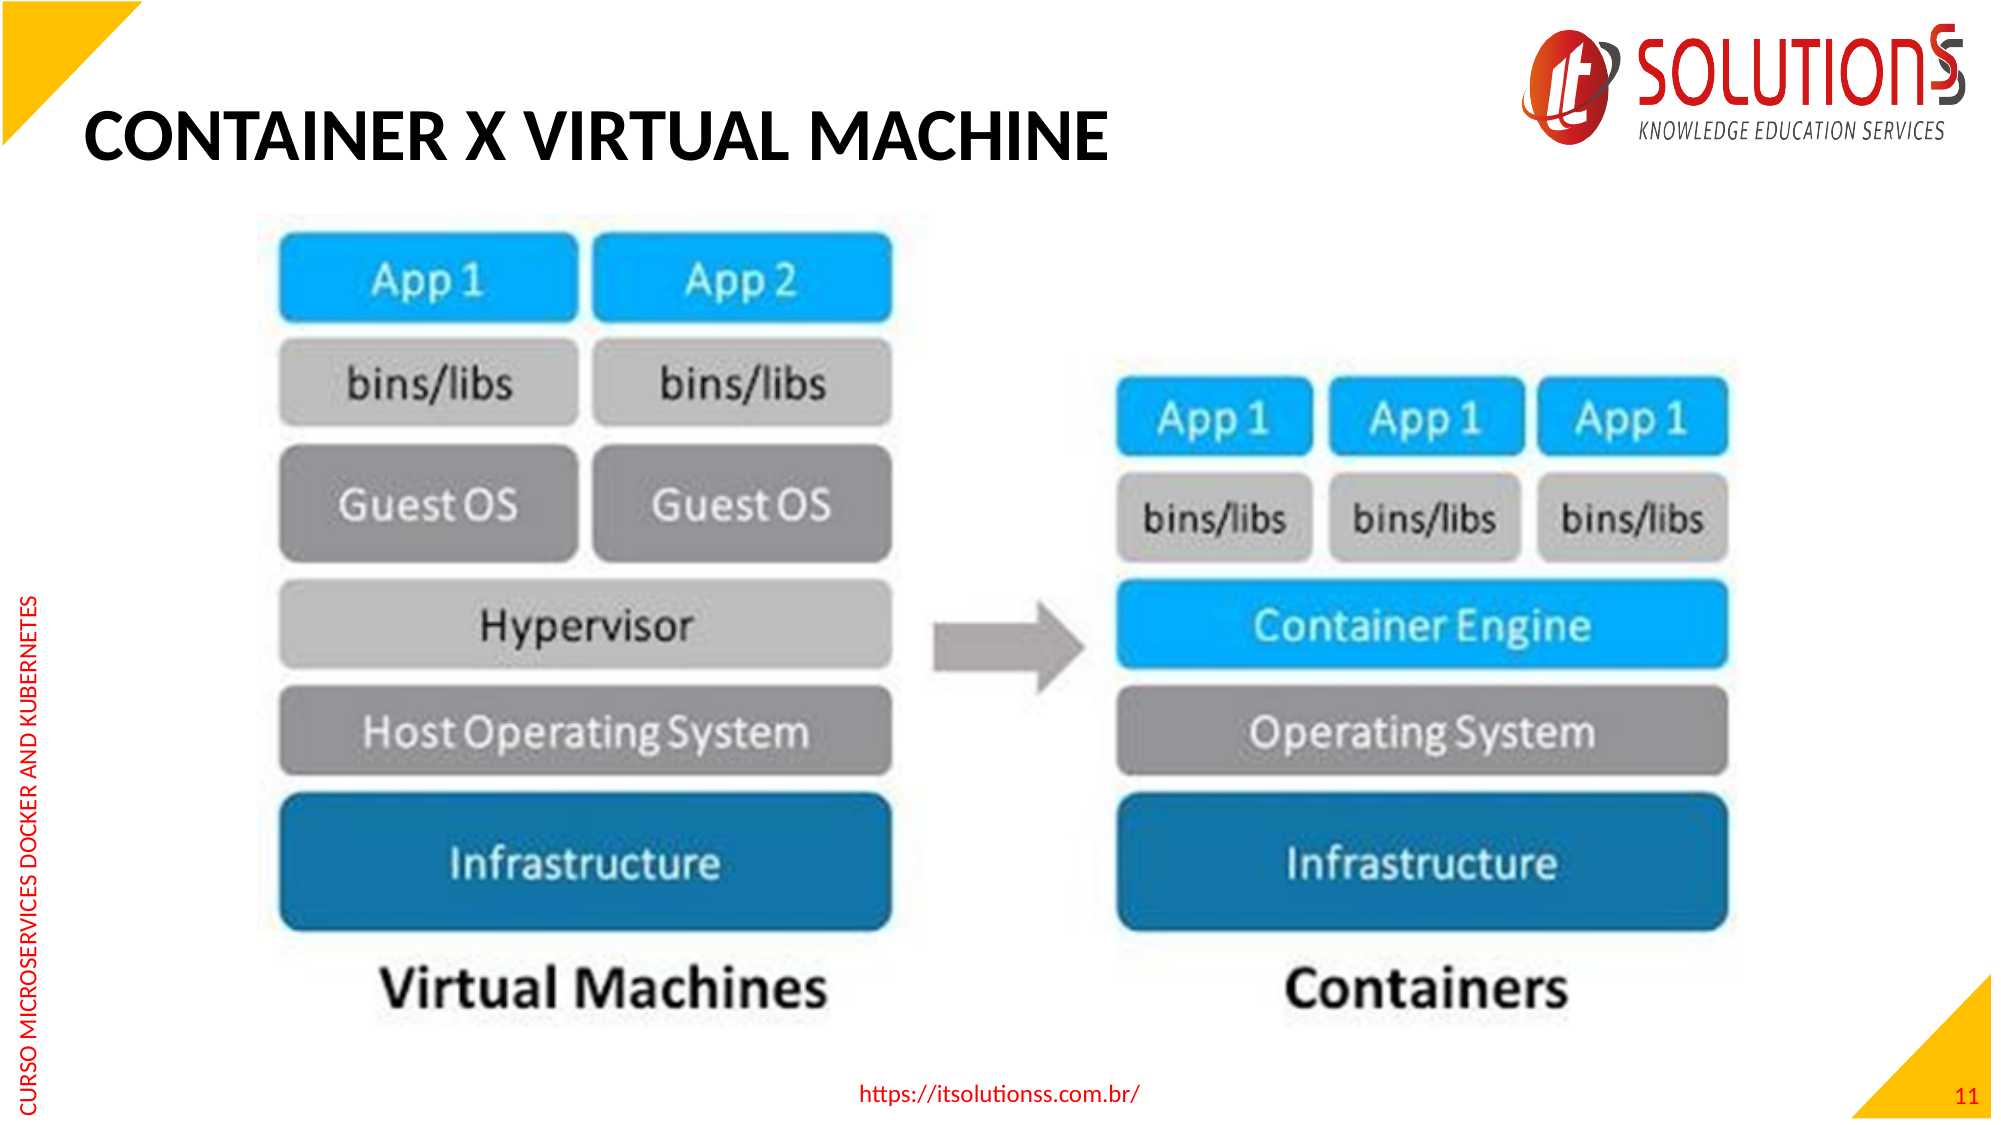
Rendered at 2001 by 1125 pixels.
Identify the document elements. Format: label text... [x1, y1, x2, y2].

text_box CONTAINER X VIRTUAL MACHINE [69, 77, 1338, 183]
footer https://itsolutionss.com.br/ [662, 1062, 1338, 1123]
picture [257, 214, 1743, 1032]
picture [1518, 22, 1969, 146]
slide_number 11 [1544, 1065, 1995, 1125]
